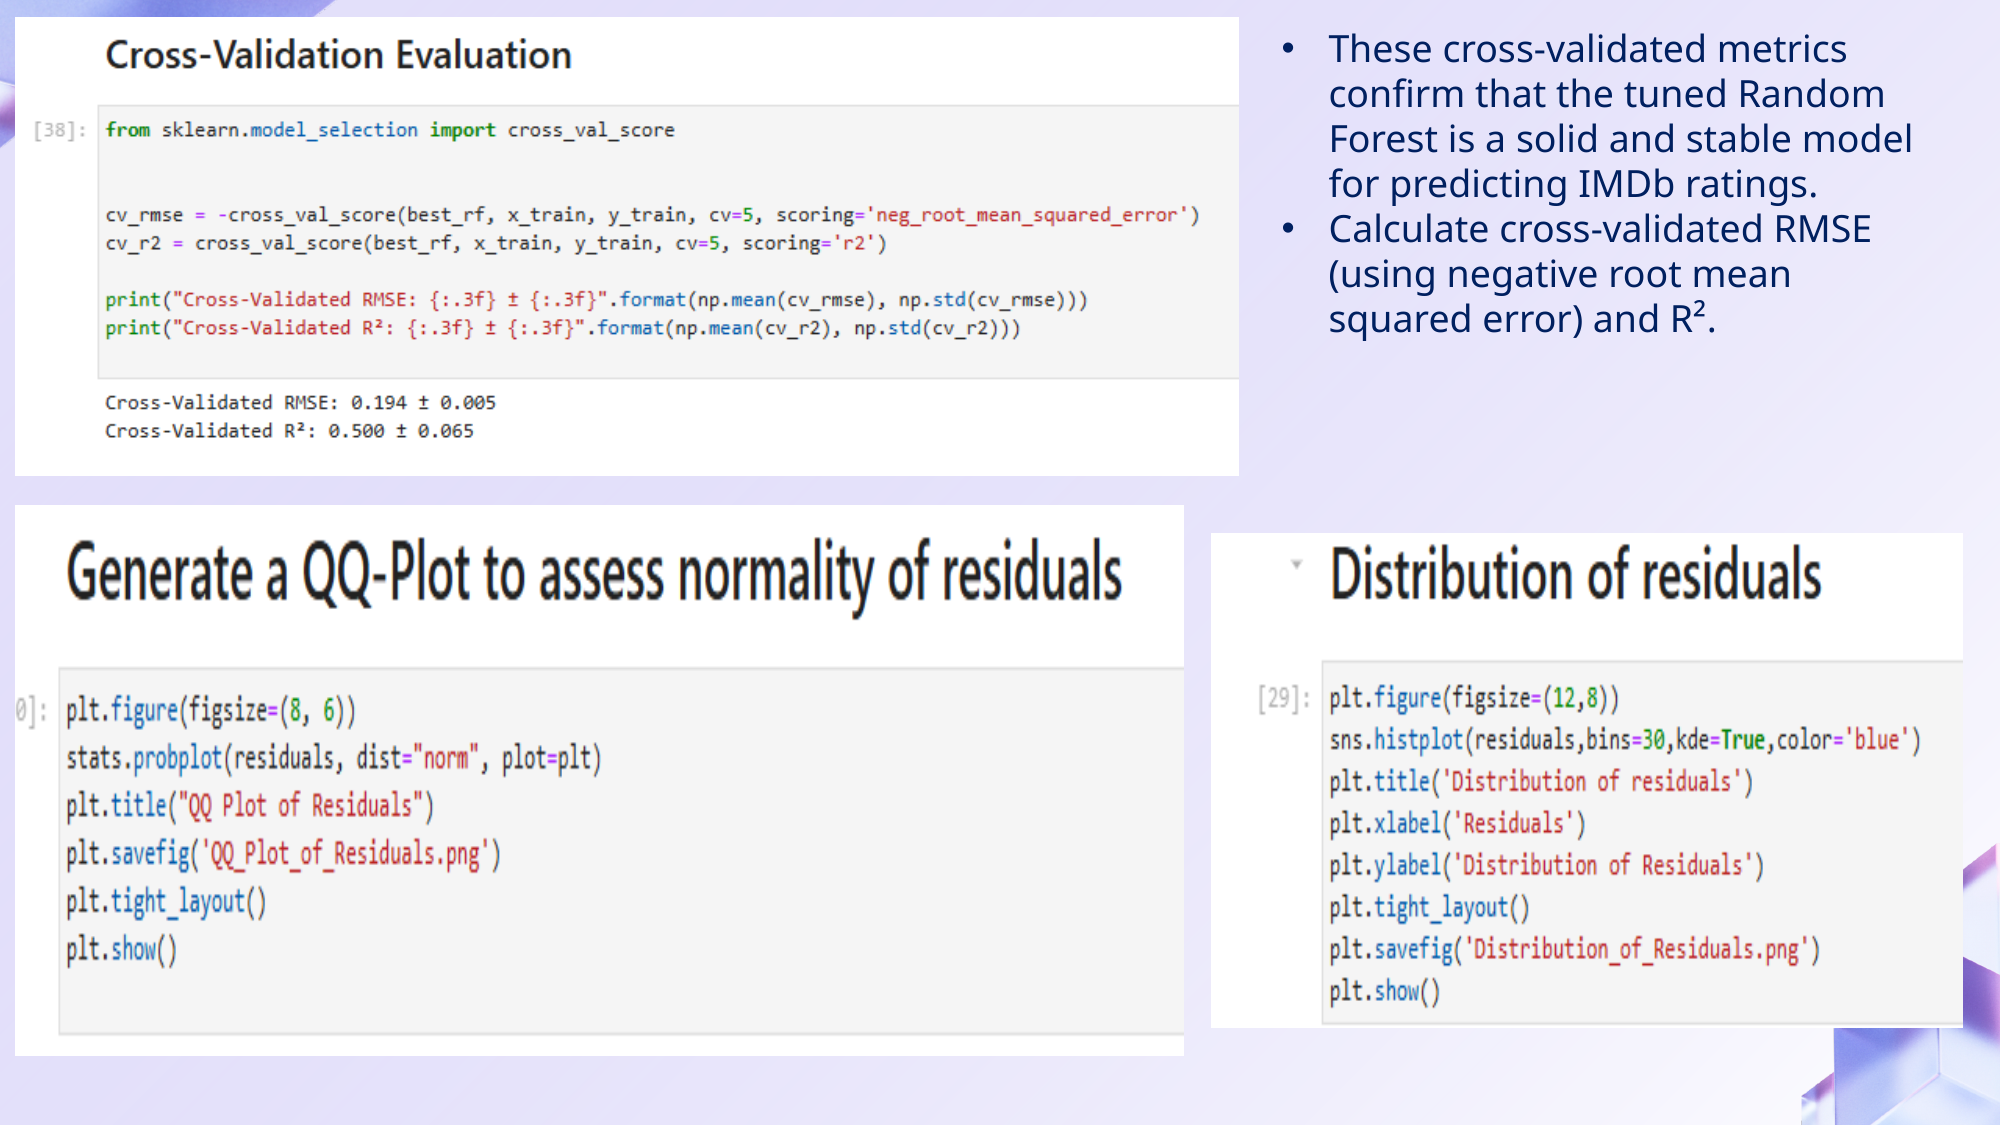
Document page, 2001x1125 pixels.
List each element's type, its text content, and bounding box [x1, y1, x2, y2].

picture [0, 0, 1239, 476]
text_box These cross-validated metrics confirm that the tuned Random Forest is a solid and stable model for predicting IMDb ratings. Calculate cross-validated RMSE (using negative root mean squared error) and R². [1266, 17, 1934, 414]
picture [15, 505, 1184, 1056]
picture [1211, 533, 2000, 1125]
